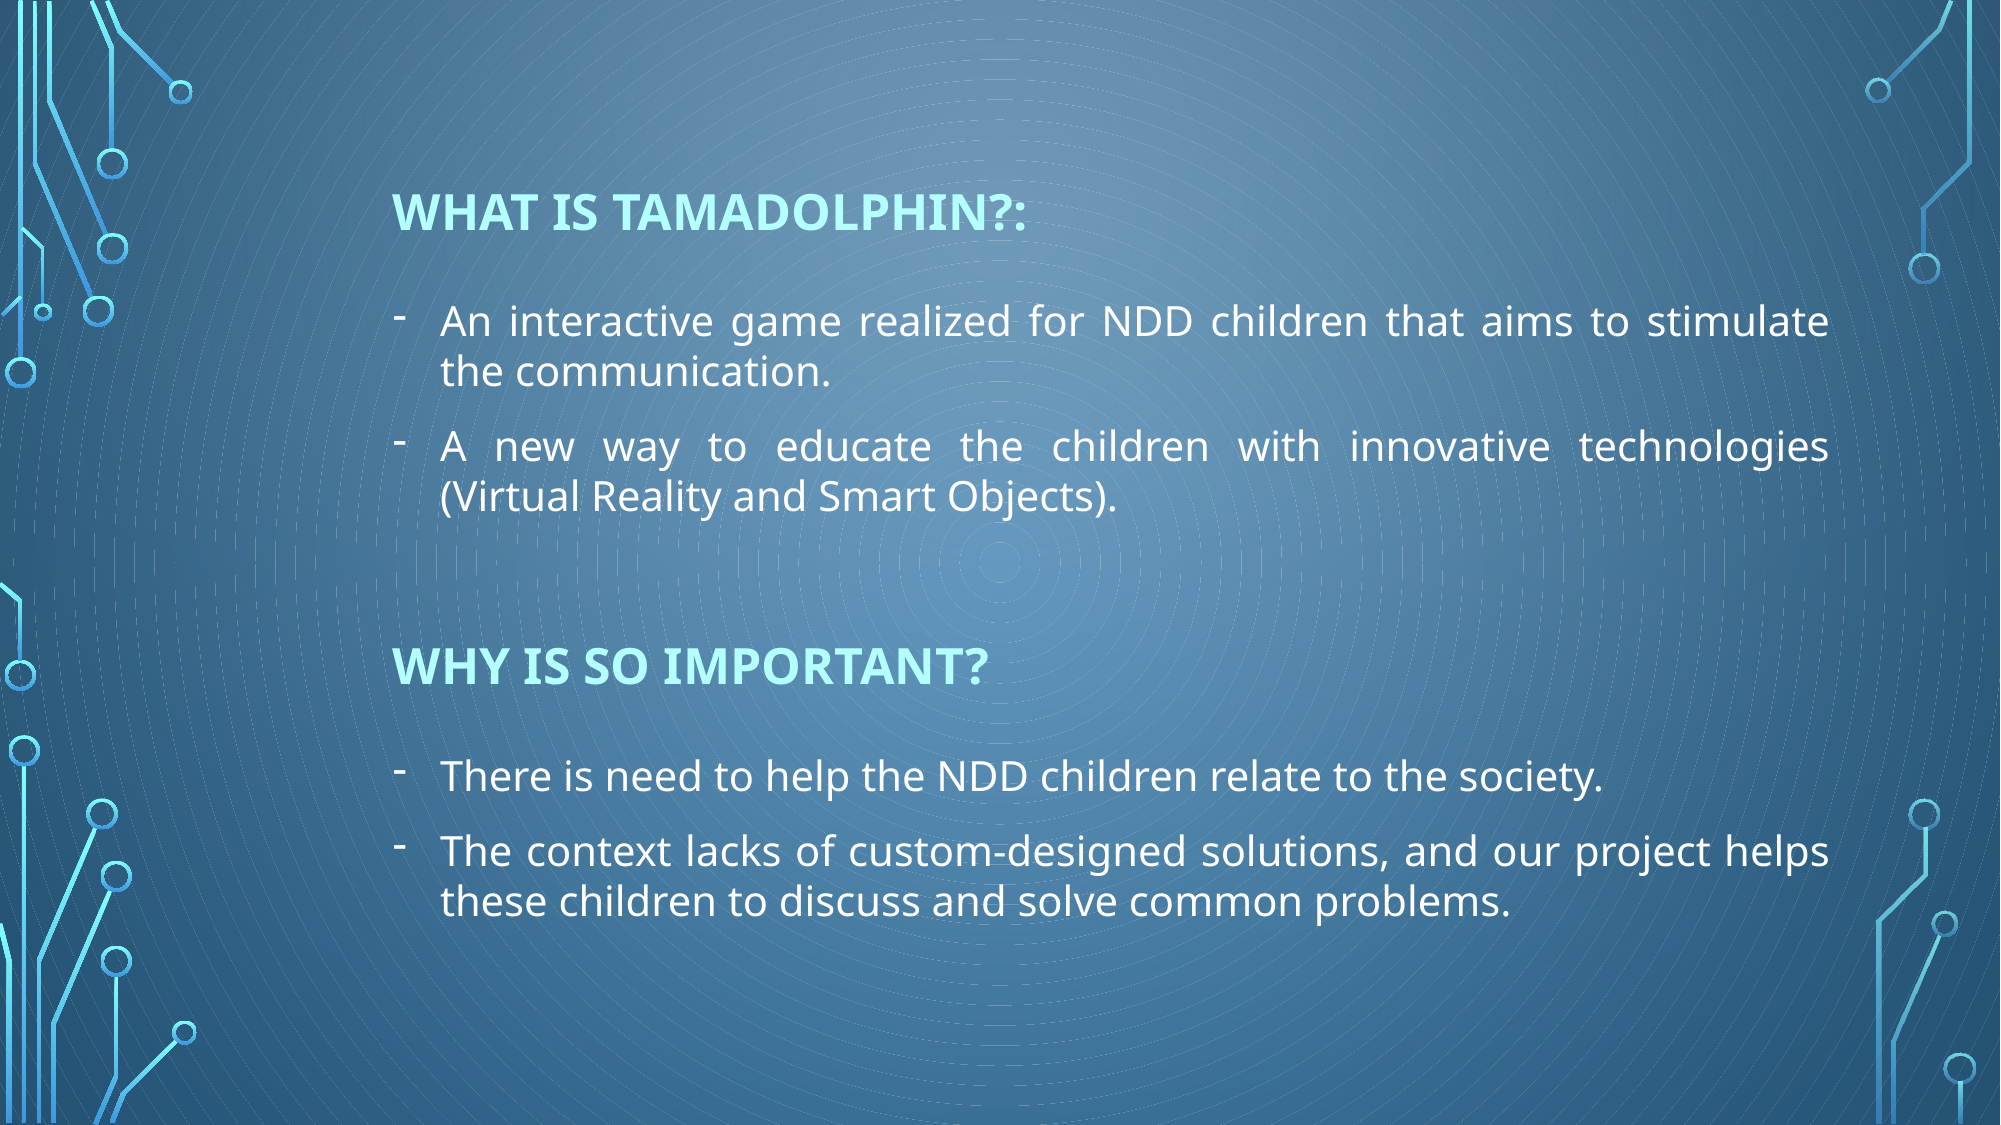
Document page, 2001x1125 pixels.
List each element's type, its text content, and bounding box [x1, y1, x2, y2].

text_box WHAT IS TAMADOLPHIN?: An interactive game realized for NDD children that aims to stimulate the communication. A new way to educate the children with innovative technologies (Virtual Reality and Smart Objects). [378, 172, 1845, 528]
text_box WHY IS SO IMPORTANT? There is need to help the NDD children relate to the society. The context lacks of custom-designed solutions, and our project helps these children to discuss and solve common problems. [378, 627, 1845, 933]
